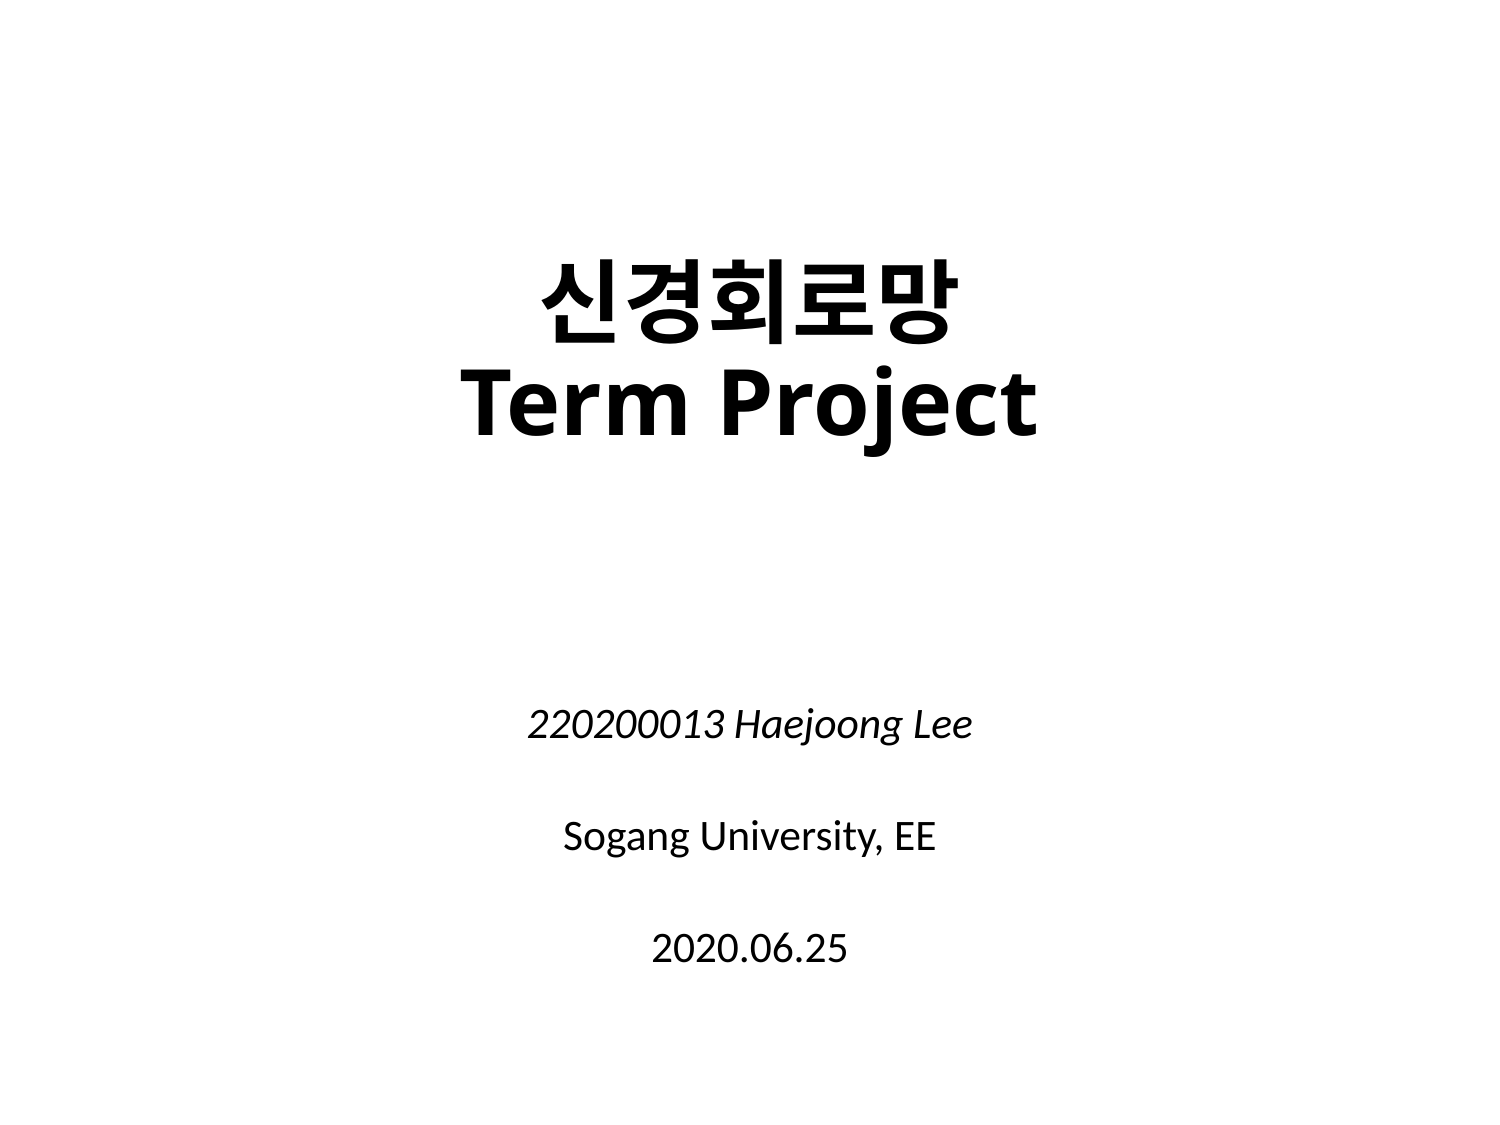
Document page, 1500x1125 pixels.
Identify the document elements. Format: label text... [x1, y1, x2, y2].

subtitle 220200013 Haejoong Lee Sogang University, EE 2020.06.25 [224, 693, 1276, 983]
title 신경회로망 Term Project [0, 227, 1500, 463]
